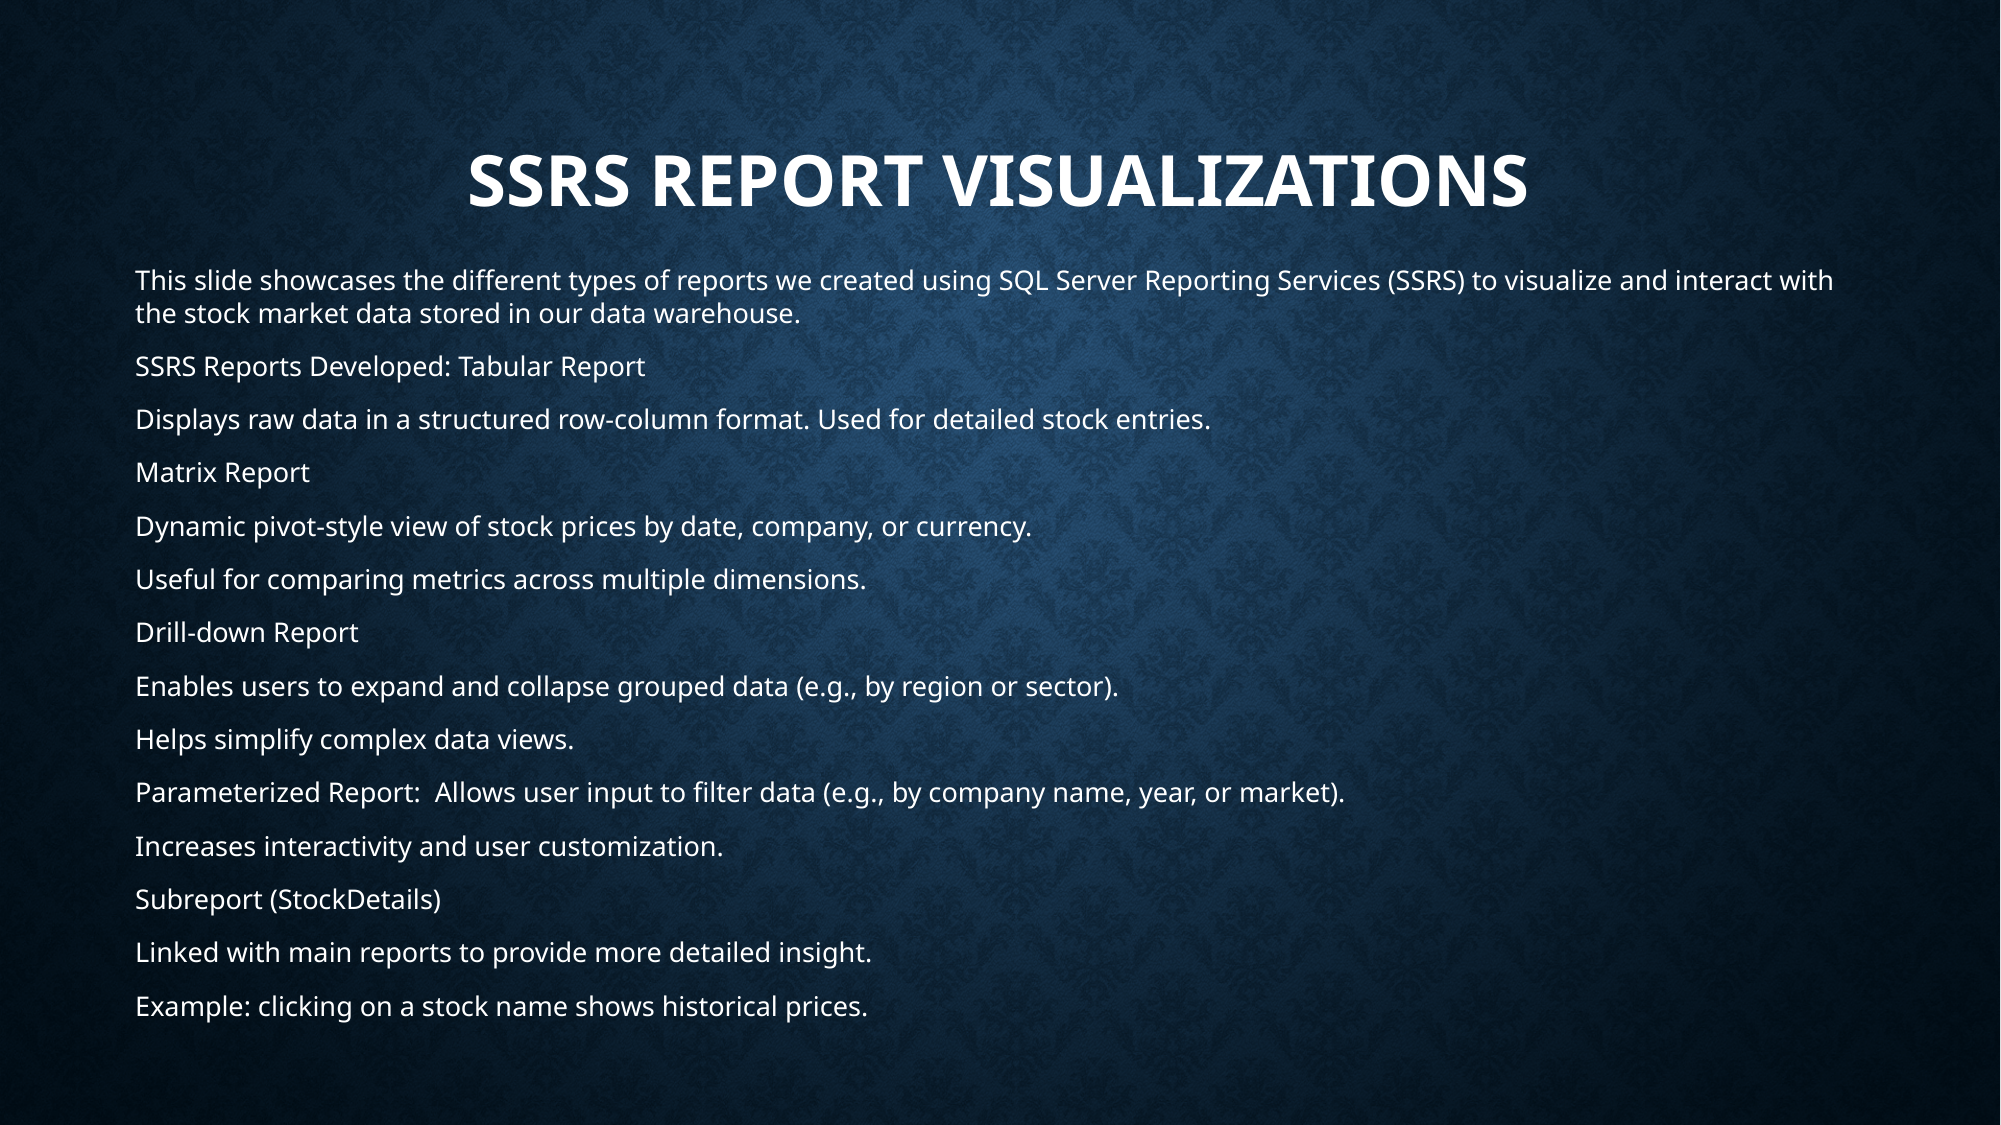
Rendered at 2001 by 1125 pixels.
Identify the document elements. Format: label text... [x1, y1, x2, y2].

picture [0, 0, 2001, 1125]
title SSRS Report Visualizations [149, 99, 1849, 255]
list This slide showcases the different types of reports we created using SQL Server Reporting Services (SSRS) to visualize and interact with the stock market data stored in our data warehouse. SSRS Reports Developed: Tabular Report Displays raw data in a structured row-column format. Used for detailed stock entries. Matrix Report Dynamic pivot-style view of stock prices by date, company, or currency. Useful for comparing metrics across multiple dimensions. Drill-down Report Enables users to expand and collapse grouped data (e.g., by region or sector). Helps simplify complex data views. Parameterized Report: Allows user input to filter data (e.g., by company name, year, or market). Increases interactivity and user customization. Subreport (StockDetails) Linked with main reports to provide more detailed insight. Example: clicking on a stock name shows historical prices. [120, 255, 1895, 1055]
